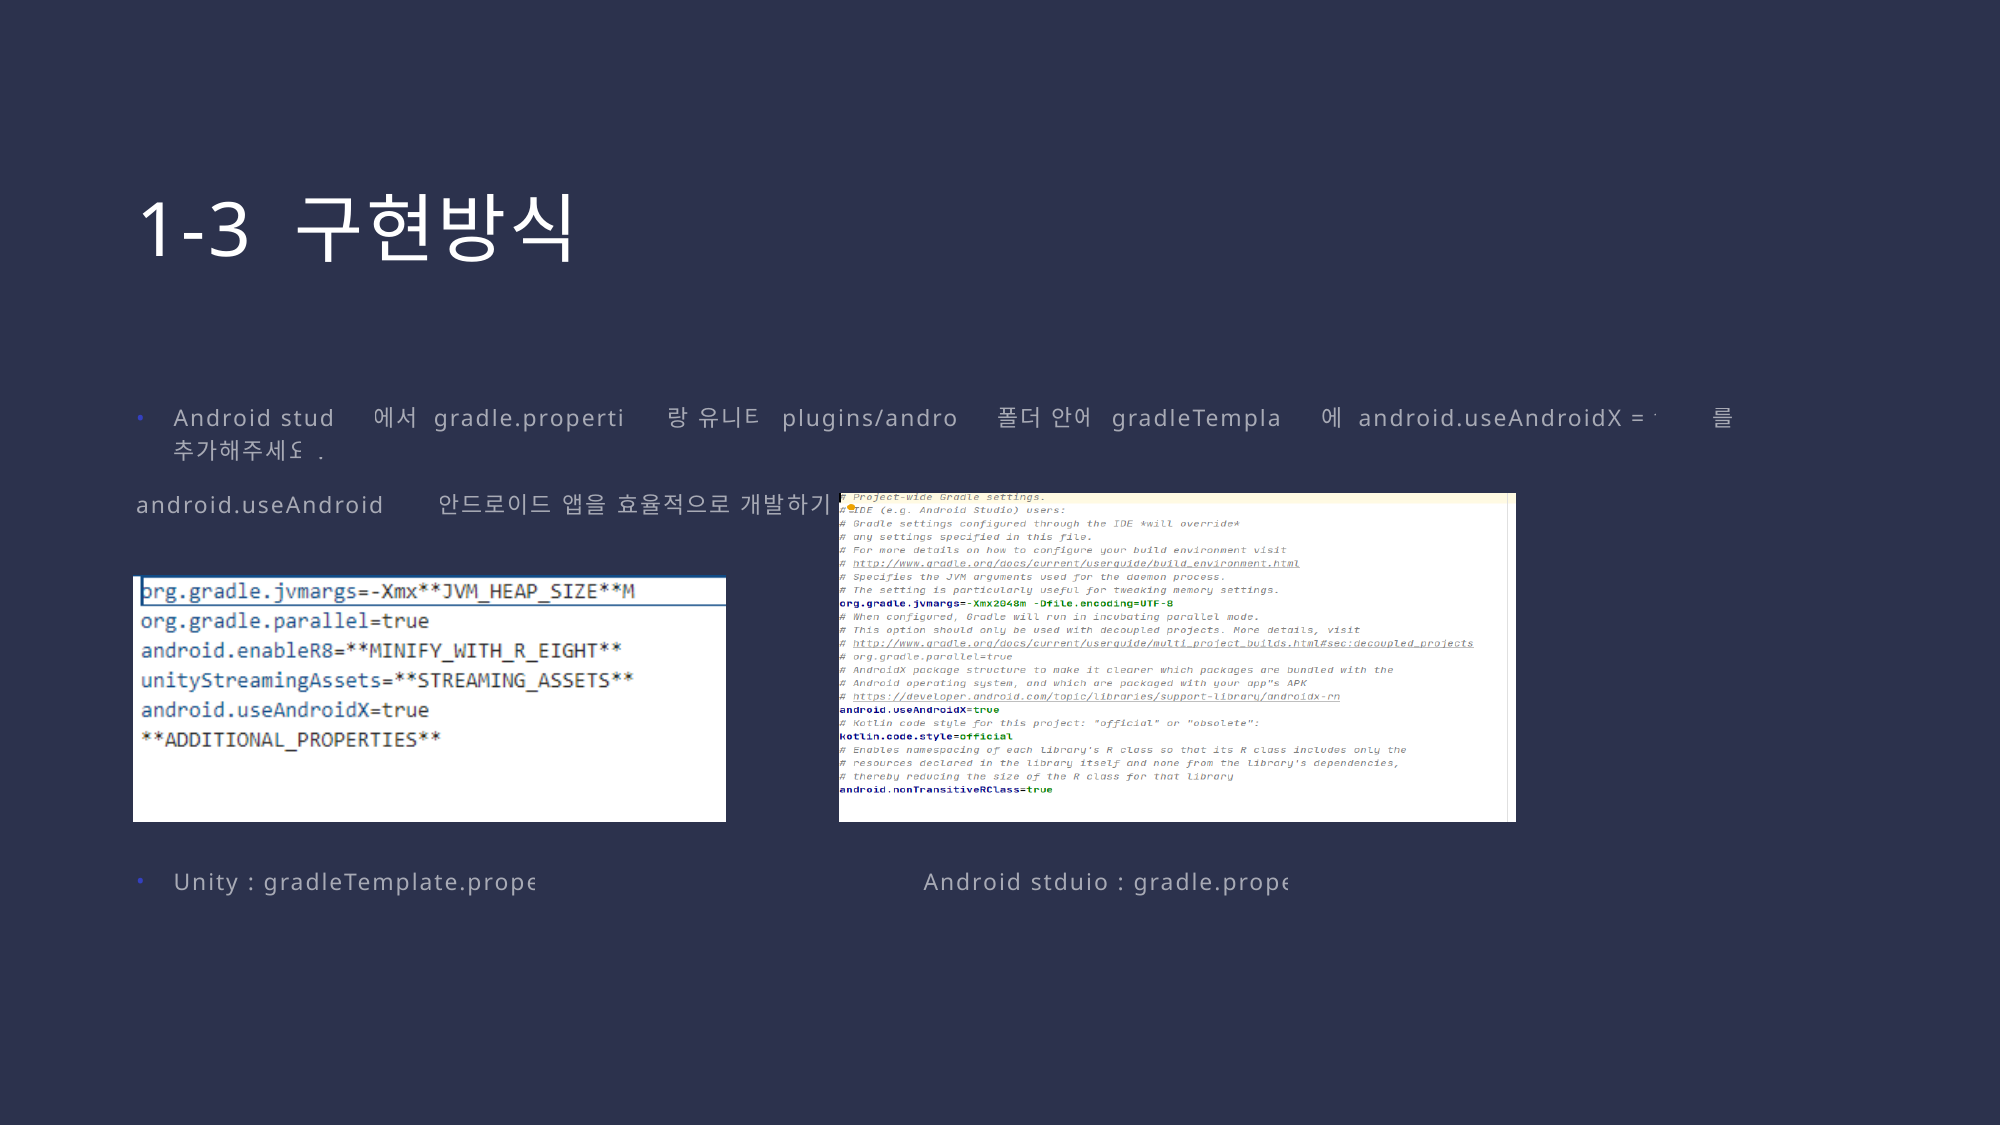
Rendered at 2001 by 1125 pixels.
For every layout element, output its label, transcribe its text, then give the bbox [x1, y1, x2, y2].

title 1-3 구현방식 [118, 101, 1878, 344]
picture [133, 575, 726, 823]
list Android studio 에서 gradle.properties 랑 유니티 plugins/android 폴더 안에 gradleTemplate 에 android.useAndroidX = true를 추가해주세요. android.useAndroidX : 안드로이드 앱을 효율적으로 개발하기 위해서 사용 Unity : gradleTemplate.properties Android stduio : gradle.properties [118, 380, 1878, 1080]
picture [839, 493, 1516, 823]
